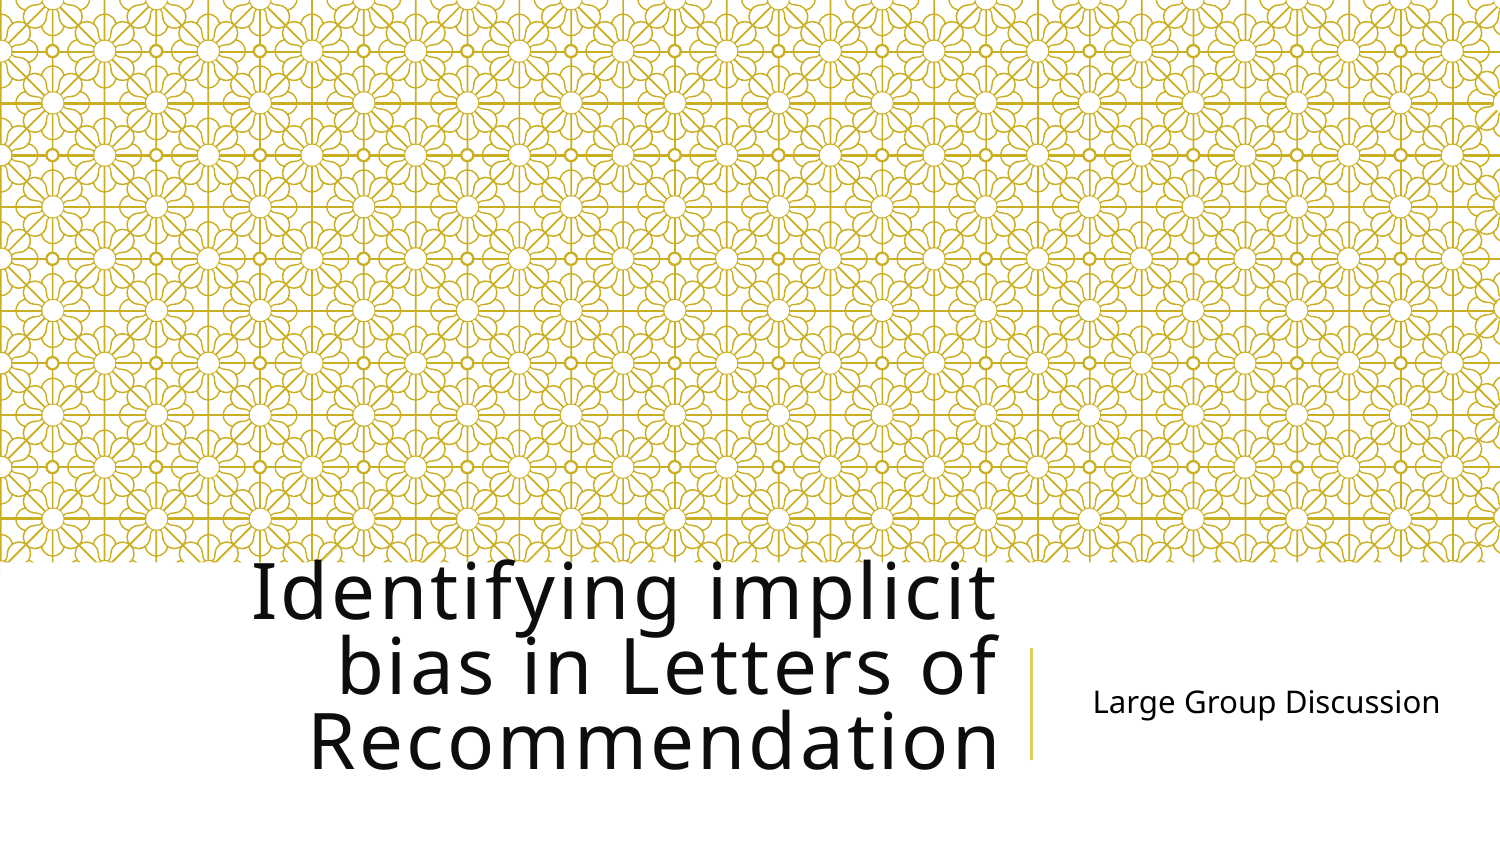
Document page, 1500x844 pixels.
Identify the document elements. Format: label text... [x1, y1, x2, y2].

title Identifying implicit bias in Letters of Recommendation [56, 610, 1013, 791]
subtitle Large Group Discussion [1081, 676, 1475, 791]
